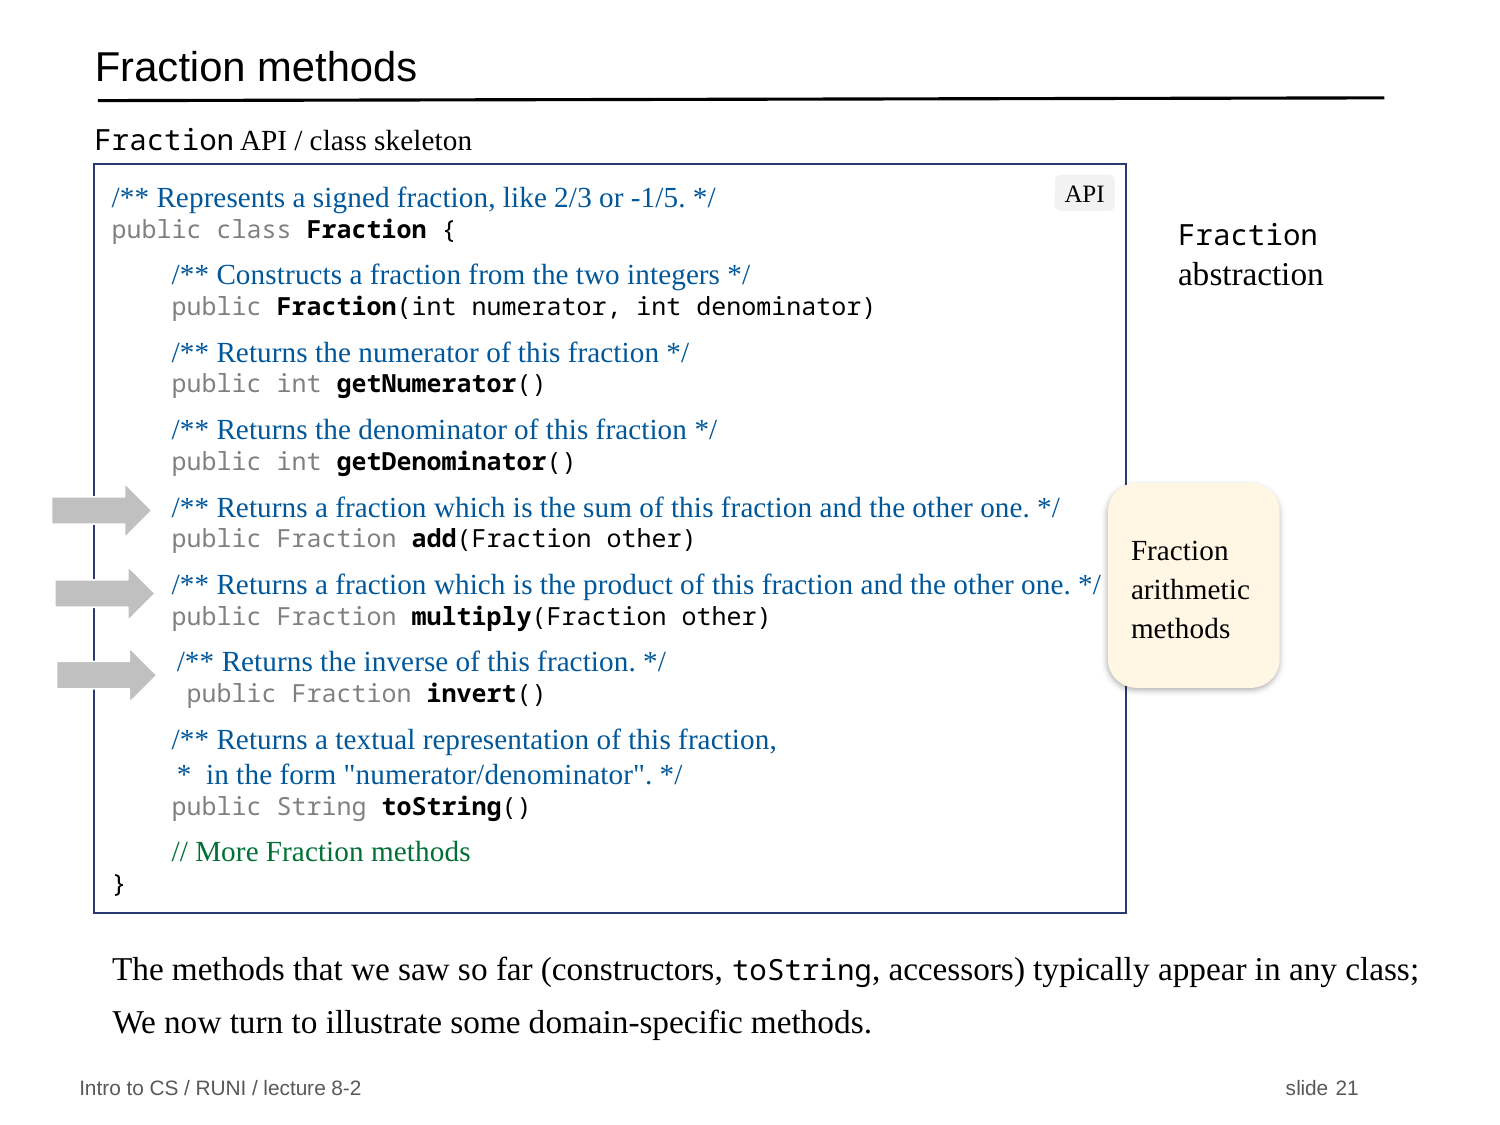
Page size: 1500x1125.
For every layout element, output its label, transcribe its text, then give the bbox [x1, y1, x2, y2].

text_box [51, 483, 152, 538]
text_box Fraction API / class skeleton [79, 113, 635, 164]
title Fraction methods [79, 33, 1371, 109]
text_box Fraction abstraction [1163, 209, 1396, 299]
text_box API [1053, 173, 1116, 212]
text_box /** Represents a signed fraction, like 2/3 or -1/5. */ public class Fraction { /** Constructs a fraction from the two integers */ public Fraction(int numerator, int denominator) /** Returns the numerator of this fraction */ public int getNumerator() /** Returns the denominator of this fraction */ public int getDenominator() /** Returns a fraction which is the sum of this fraction and the other one. */ public Fraction add(Fraction other) /** Returns a fraction which is the product of this fraction and the other one. */ public Fraction multiply(Fraction other) /** Returns the inverse of this fraction. */ public Fraction invert() /** Returns a textual representation of this fraction, * in the form "numerator/denominator". */ public String toString() // More Fraction methods } [93, 164, 1126, 914]
text_box [56, 647, 157, 703]
text_box Fraction arithmetic methods [1107, 482, 1281, 689]
text_box [54, 566, 156, 622]
list The methods that we saw so far (constructors, toString, accessors) typically appear in any class; We now turn to illustrate some domain-specific methods. [79, 939, 1499, 1070]
